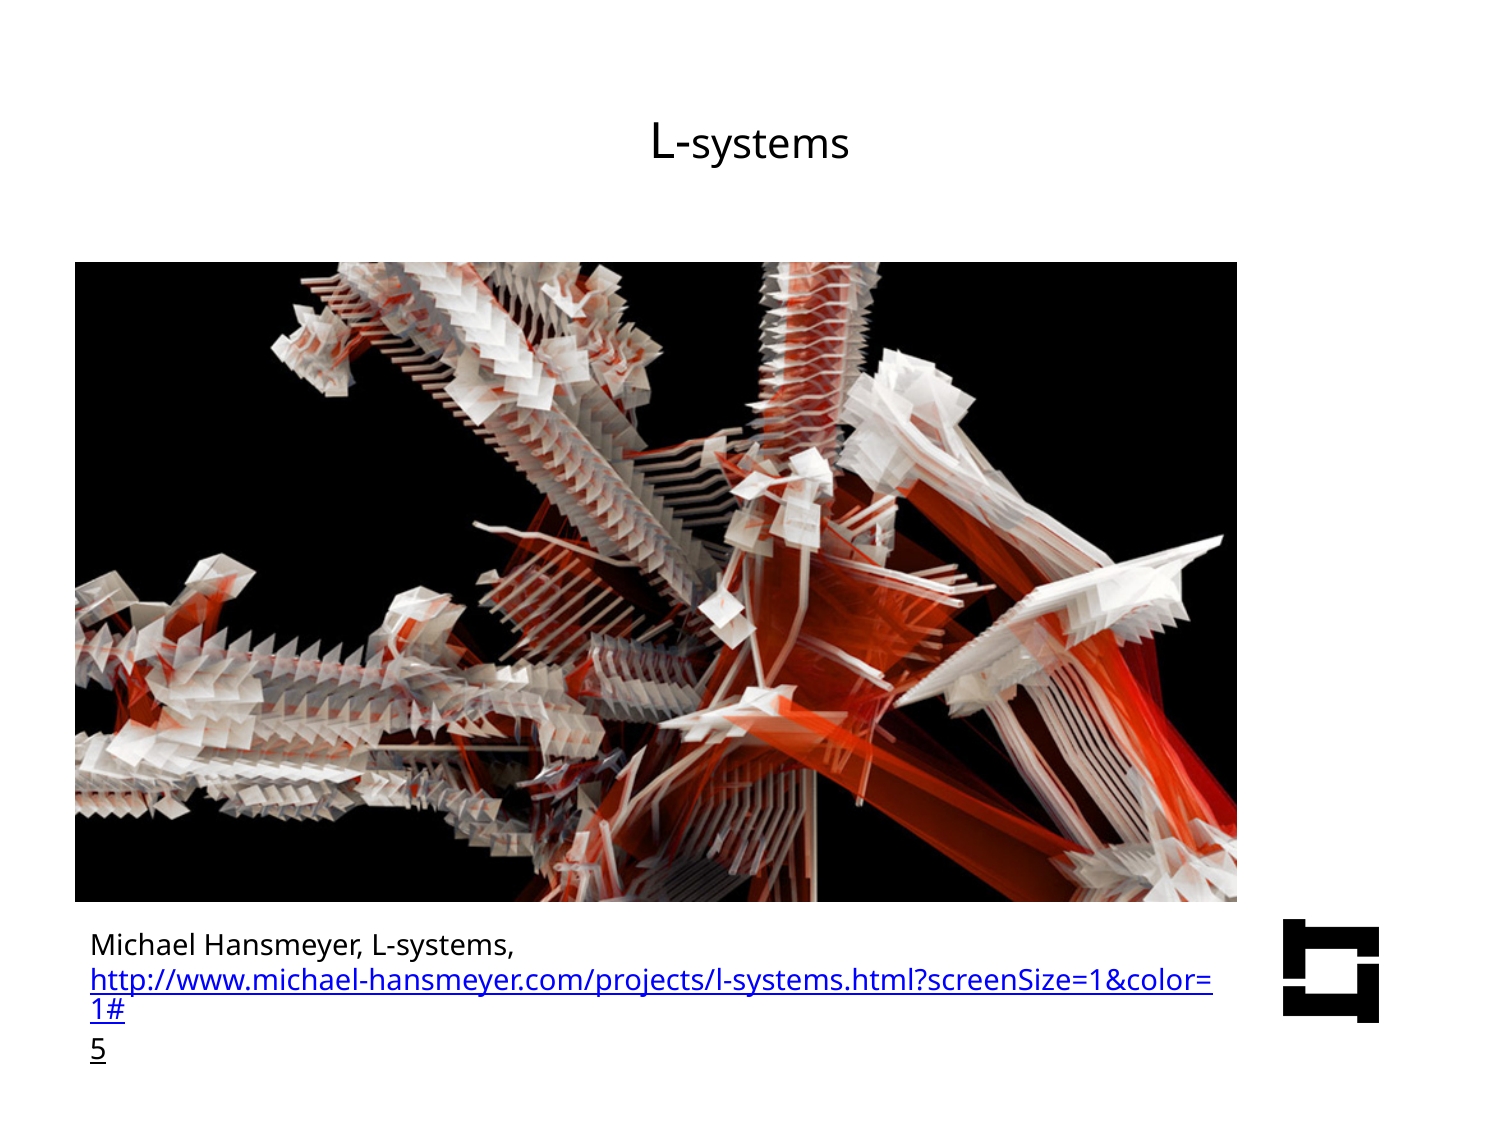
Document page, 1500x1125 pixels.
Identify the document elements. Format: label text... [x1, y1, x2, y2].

picture [1236, 918, 1426, 1023]
text_box Michael Hansmeyer, L-systems, http://www.michael-hansmeyer.com/projects/l-systems.html?screenSize=1&color=1#5 [74, 919, 1237, 1049]
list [74, 262, 1238, 902]
title L-systems [75, 45, 1425, 233]
